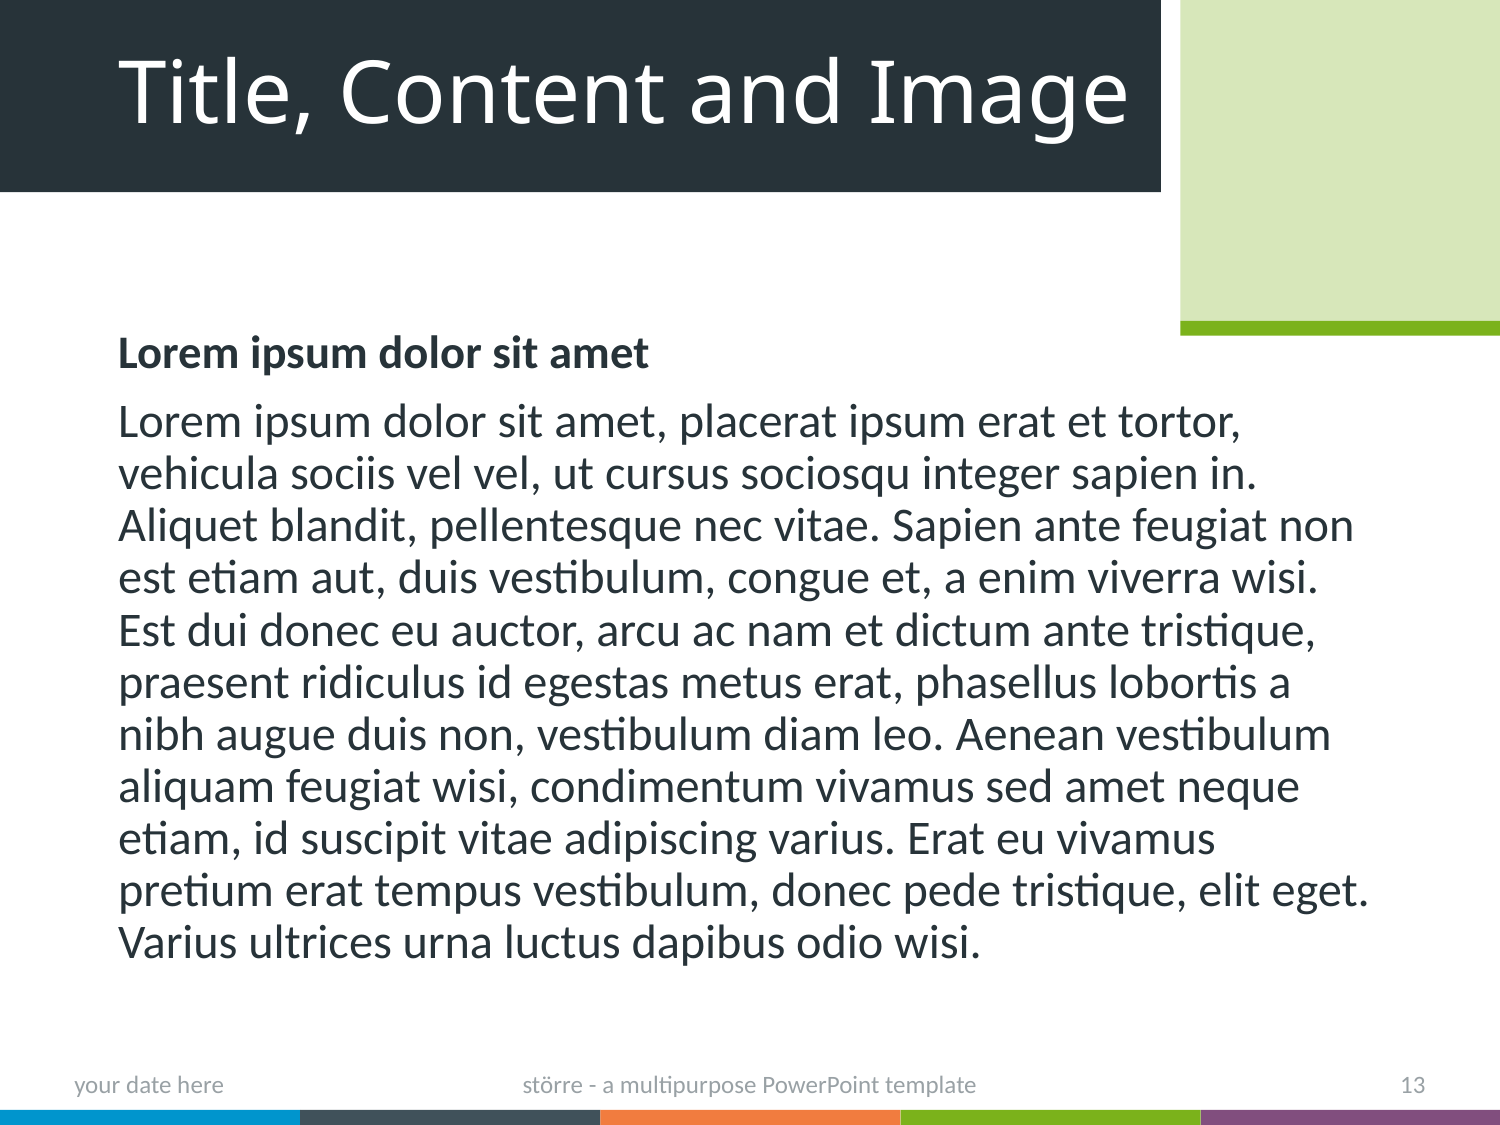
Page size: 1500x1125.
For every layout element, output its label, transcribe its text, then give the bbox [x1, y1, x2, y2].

list Lorem ipsum dolor sit amet Lorem ipsum dolor sit amet, placerat ipsum erat et tortor, vehicula sociis vel vel, ut cursus sociosqu integer sapien in. Aliquet blandit, pellentesque nec vitae. Sapien ante feugiat non est etiam aut, duis vestibulum, congue et, a enim viverra wisi. Est dui donec eu auctor, arcu ac nam et dictum ante tristique, praesent ridiculus id egestas metus erat, phasellus lobortis a nibh augue duis non, vestibulum diam leo. Aenean vestibulum aliquam feugiat wisi, condimentum vivamus sed amet neque etiam, id suscipit vitae adipiscing varius. Erat eu vivamus pretium erat tempus vestibulum, donec pede tristique, elit eget. Varius ultrices urna luctus dapibus odio wisi. [103, 320, 1397, 1014]
picture [1180, 0, 1500, 322]
slide_number 13 [1103, 1060, 1441, 1107]
title Title, Content and Image [103, 40, 1161, 151]
slide_number your date here [59, 1060, 397, 1107]
footer större - a multipurpose PowerPoint template [496, 1060, 1004, 1107]
